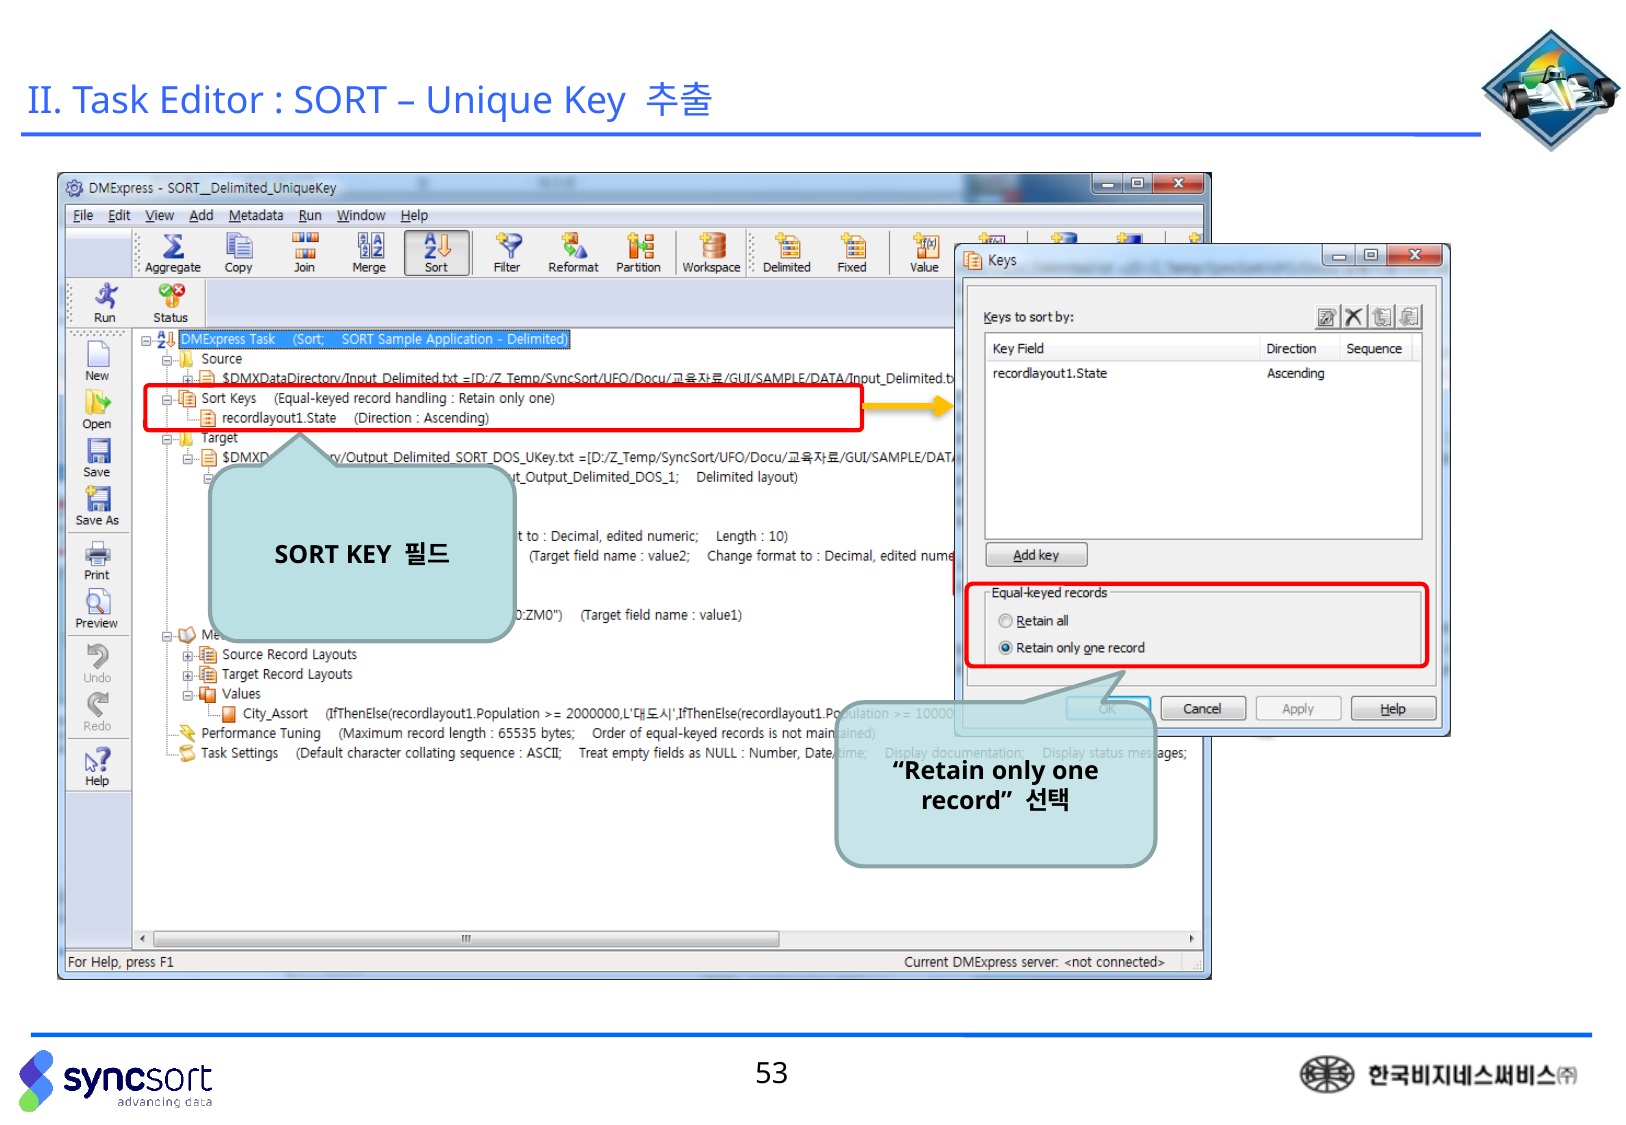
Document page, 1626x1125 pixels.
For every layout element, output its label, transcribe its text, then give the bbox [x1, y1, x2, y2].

picture [57, 172, 1451, 980]
text_box II. Task Editor : SORT – Unique Key 추출 [12, 73, 1394, 124]
picture [19, 1050, 212, 1112]
picture [1281, 1046, 1593, 1105]
picture [1481, 29, 1621, 153]
